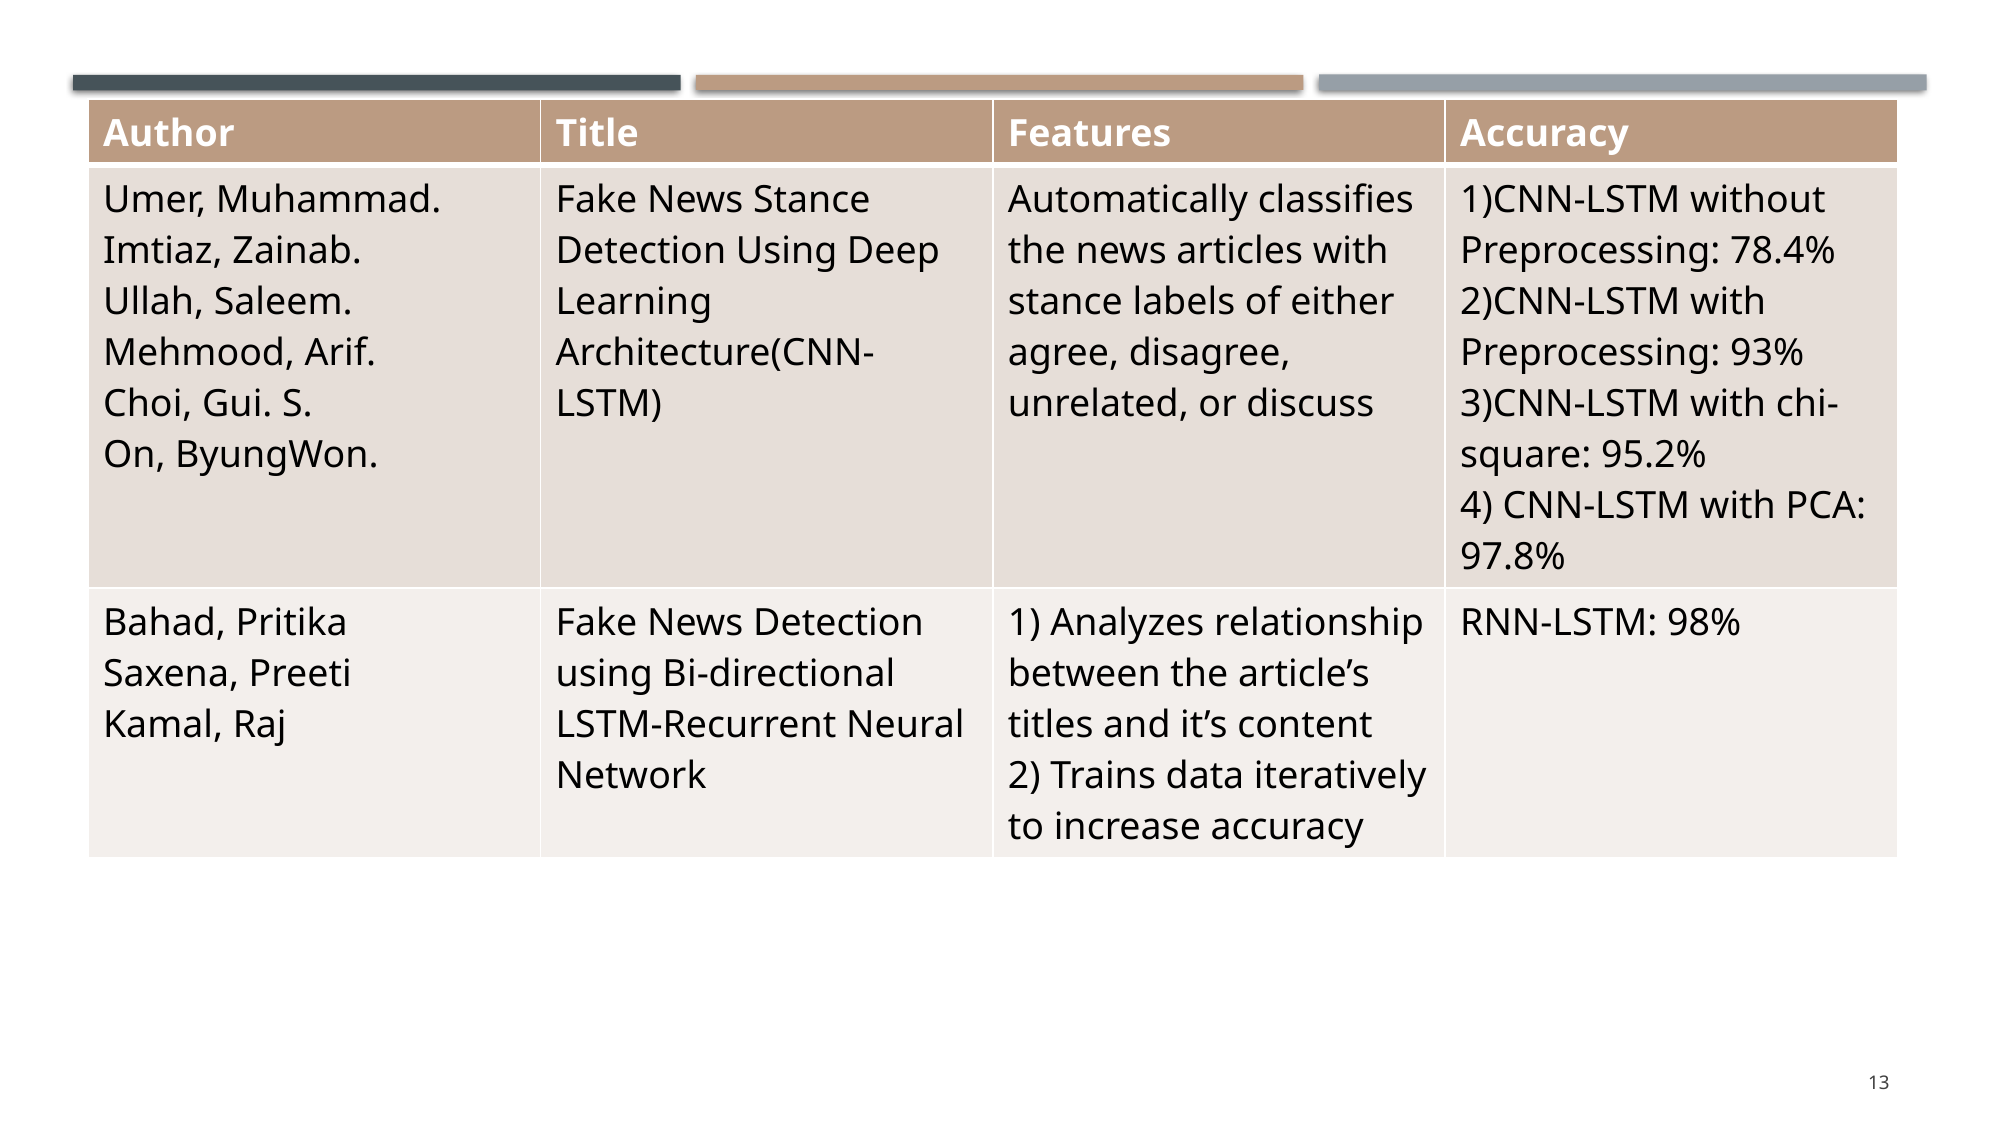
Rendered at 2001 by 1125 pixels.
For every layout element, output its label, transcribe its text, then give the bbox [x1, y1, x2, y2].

table_cell Fake News Detection using Bi-directional LSTM-Recurrent Neural Network [541, 589, 992, 857]
table_cell Automatically classifies the news articles with stance labels of either agree, disagree, unrelated, or discuss [994, 168, 1444, 587]
table_cell 1)CNN-LSTM without Preprocessing: 78.4% 2)CNN-LSTM with Preprocessing: 93% 3)CNN-LSTM with chi-square: 95.2% 4) CNN-LSTM with PCA: 97.8% [1446, 168, 1897, 587]
table_cell Umer, Muhammad. Imtiaz, Zainab. Ullah, Saleem. Mehmood, Arif. Choi, Gui. S. On, ByungWon. [89, 168, 540, 587]
table_cell RNN-LSTM: 98% [1446, 589, 1897, 857]
table_header Accuracy [1446, 100, 1897, 162]
slide_number 13 [1732, 1053, 1905, 1114]
table_header Features [994, 100, 1444, 162]
table_header Author [89, 100, 540, 162]
table_header Title [541, 100, 992, 162]
table_cell 1) Analyzes relationship between the article’s titles and it’s content 2) Trains data iteratively to increase accuracy [994, 589, 1444, 857]
table_cell Fake News Stance Detection Using Deep Learning Architecture(CNN-LSTM) [541, 168, 992, 587]
table_cell Bahad, Pritika Saxena, Preeti Kamal, Raj [89, 589, 540, 857]
